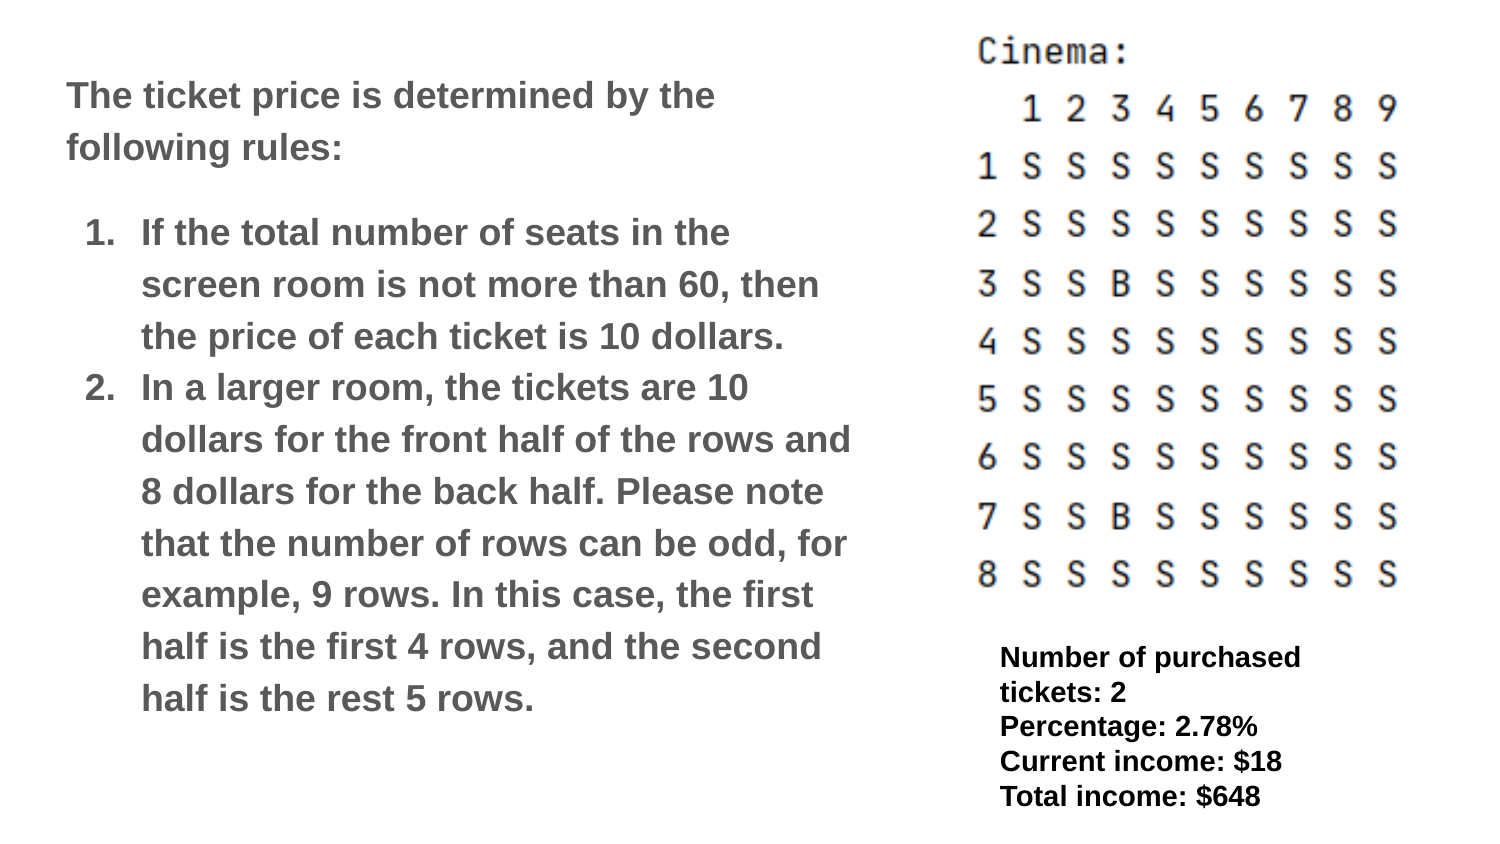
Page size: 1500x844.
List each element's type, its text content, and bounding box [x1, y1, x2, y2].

text_box Number of purchased tickets: 2 Percentage: 2.78% Current income: $18 Total income: $648 [985, 622, 1411, 818]
picture [955, 30, 1455, 612]
list The ticket price is determined by the following rules: If the total number of seats in the screen room is not more than 60, then the price of each ticket is 10 dollars. In a larger room, the tickets are 10 dollars for the front half of the rows and 8 dollars for the back half. Please note that the number of rows can be odd, for example, 9 rows. In this case, the first half is the first 4 rows, and the second half is the rest 5 rows. [51, 49, 870, 796]
